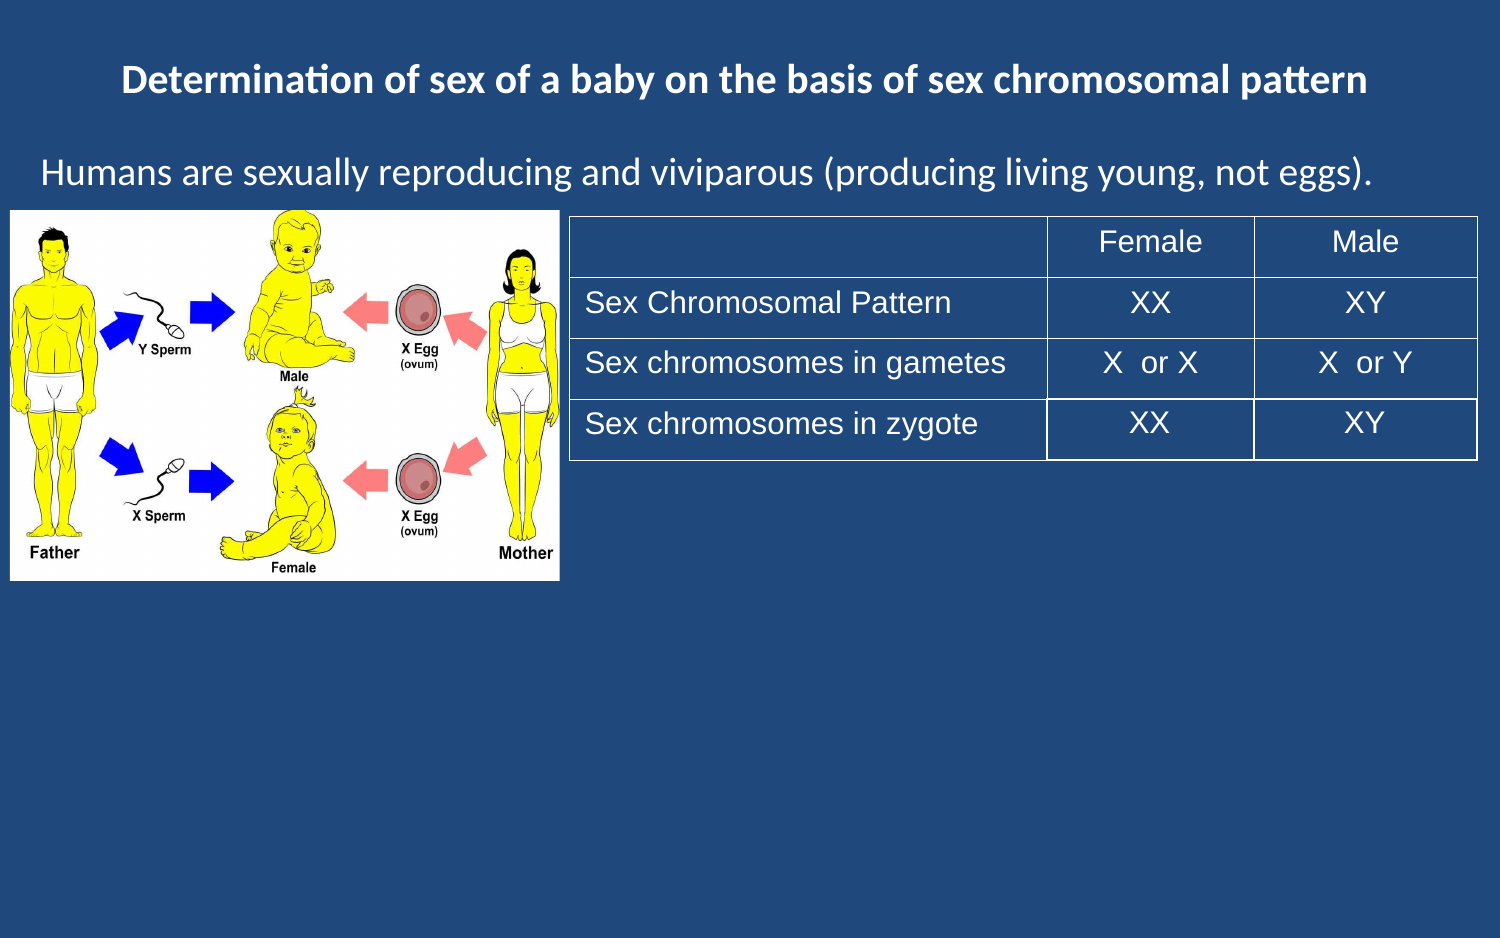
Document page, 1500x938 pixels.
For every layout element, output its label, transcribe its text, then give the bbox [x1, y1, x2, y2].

table_header XY [1255, 278, 1477, 338]
table_header [570, 217, 1047, 277]
table_header X or X [1048, 339, 1254, 398]
title Determination of sex of a baby on the basis of sex chromosomal pattern [75, 50, 1425, 104]
table_header XX [1047, 399, 1253, 459]
table_header XX [1048, 278, 1254, 338]
table_header X or Y [1255, 339, 1477, 398]
picture [9, 210, 560, 581]
text_box Humans are sexually reproducing and viviparous (producing living young, not eggs). [25, 143, 1429, 197]
table_cell Sex Chromosomal Pattern [570, 278, 1047, 338]
table_header Male [1255, 217, 1477, 277]
table_cell Sex chromosomes in zygote [570, 400, 1046, 460]
table_header Female [1048, 217, 1254, 277]
table_cell Sex chromosomes in gametes [570, 339, 1047, 399]
table_header XY [1254, 399, 1476, 459]
